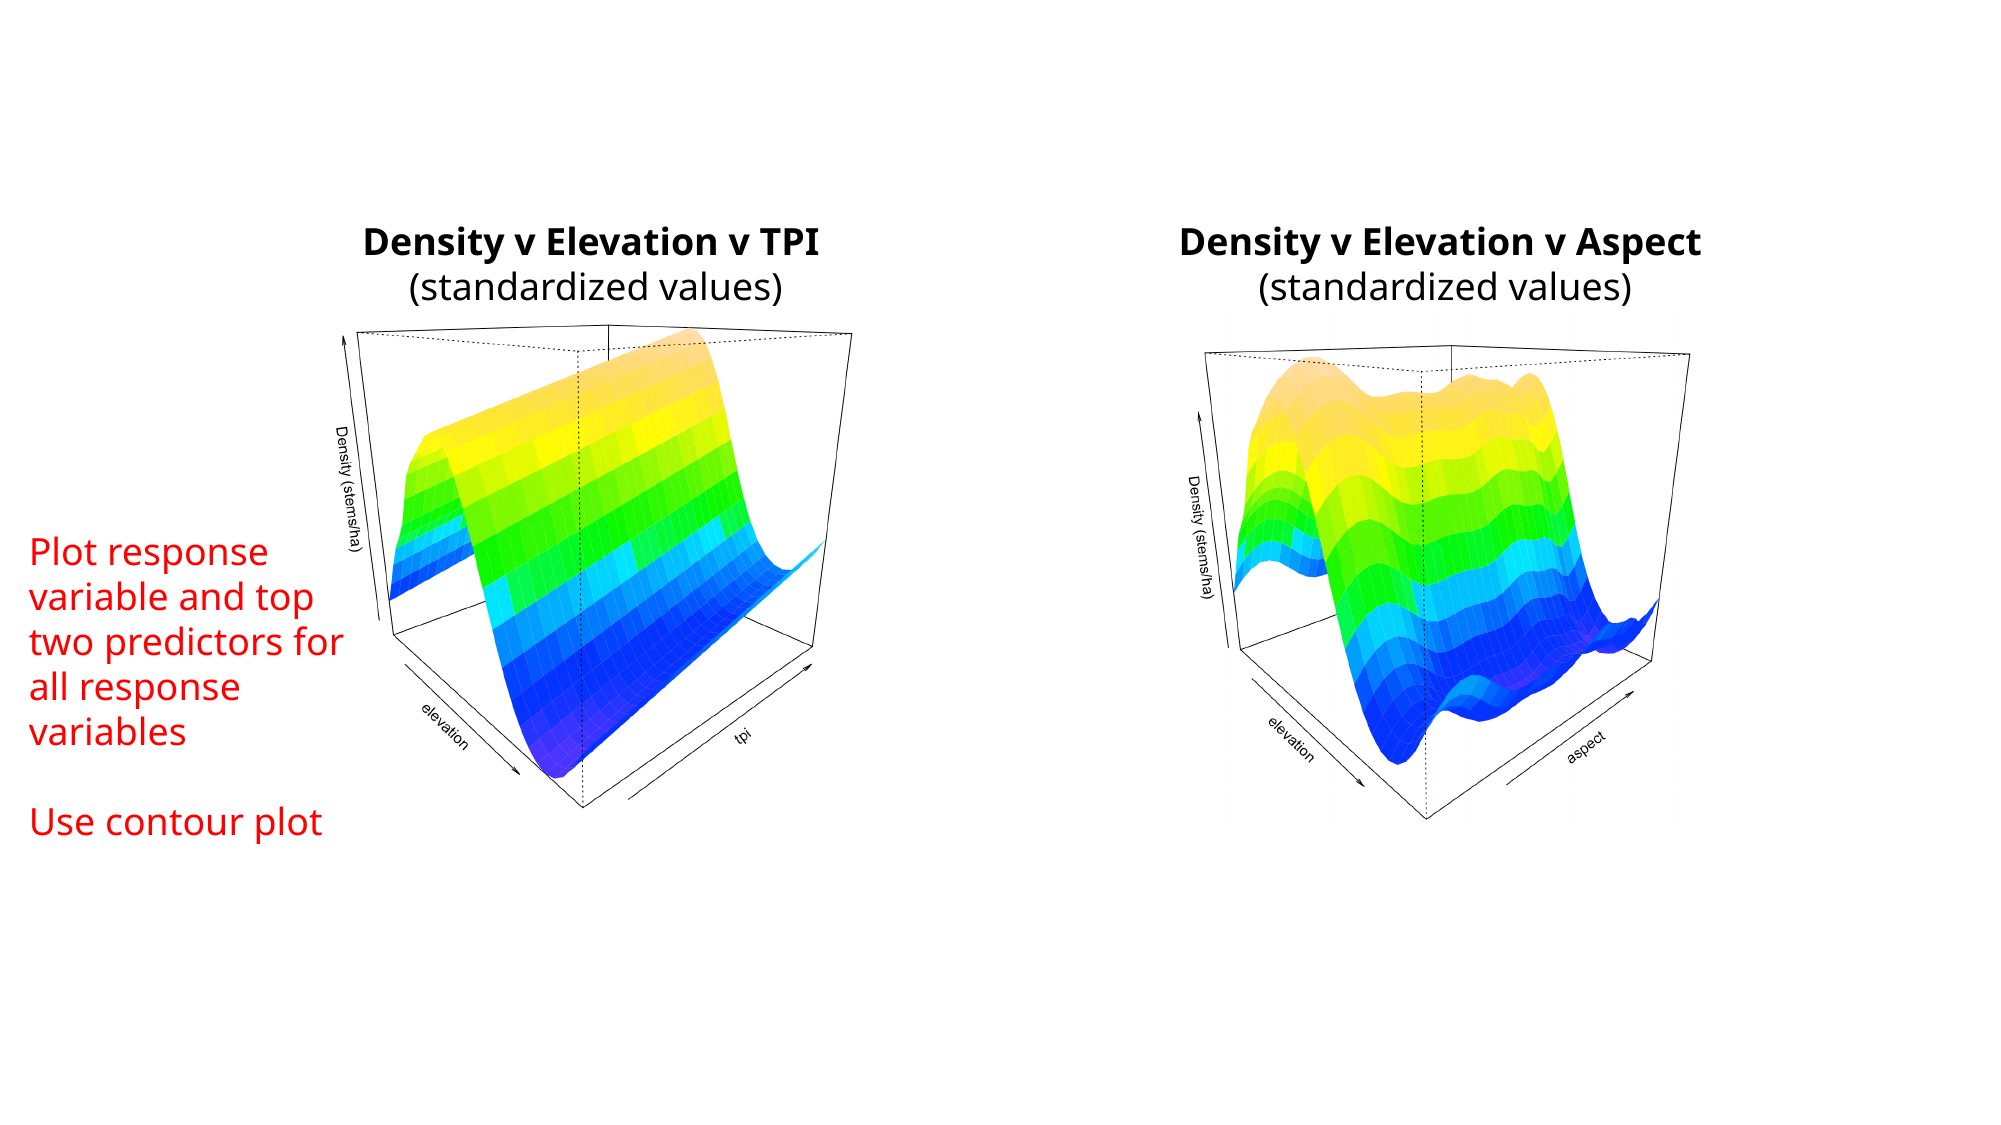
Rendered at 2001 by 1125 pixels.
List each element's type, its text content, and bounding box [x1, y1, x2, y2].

text_box Density v Elevation v TPI (standardized values) [347, 210, 845, 299]
text_box Density v Elevation v Aspect (standardized values) [1163, 210, 1727, 315]
text_box Plot response variable and top two predictors for all response variables Use contour plot [13, 520, 394, 851]
picture [315, 299, 872, 825]
picture [1173, 312, 1718, 838]
